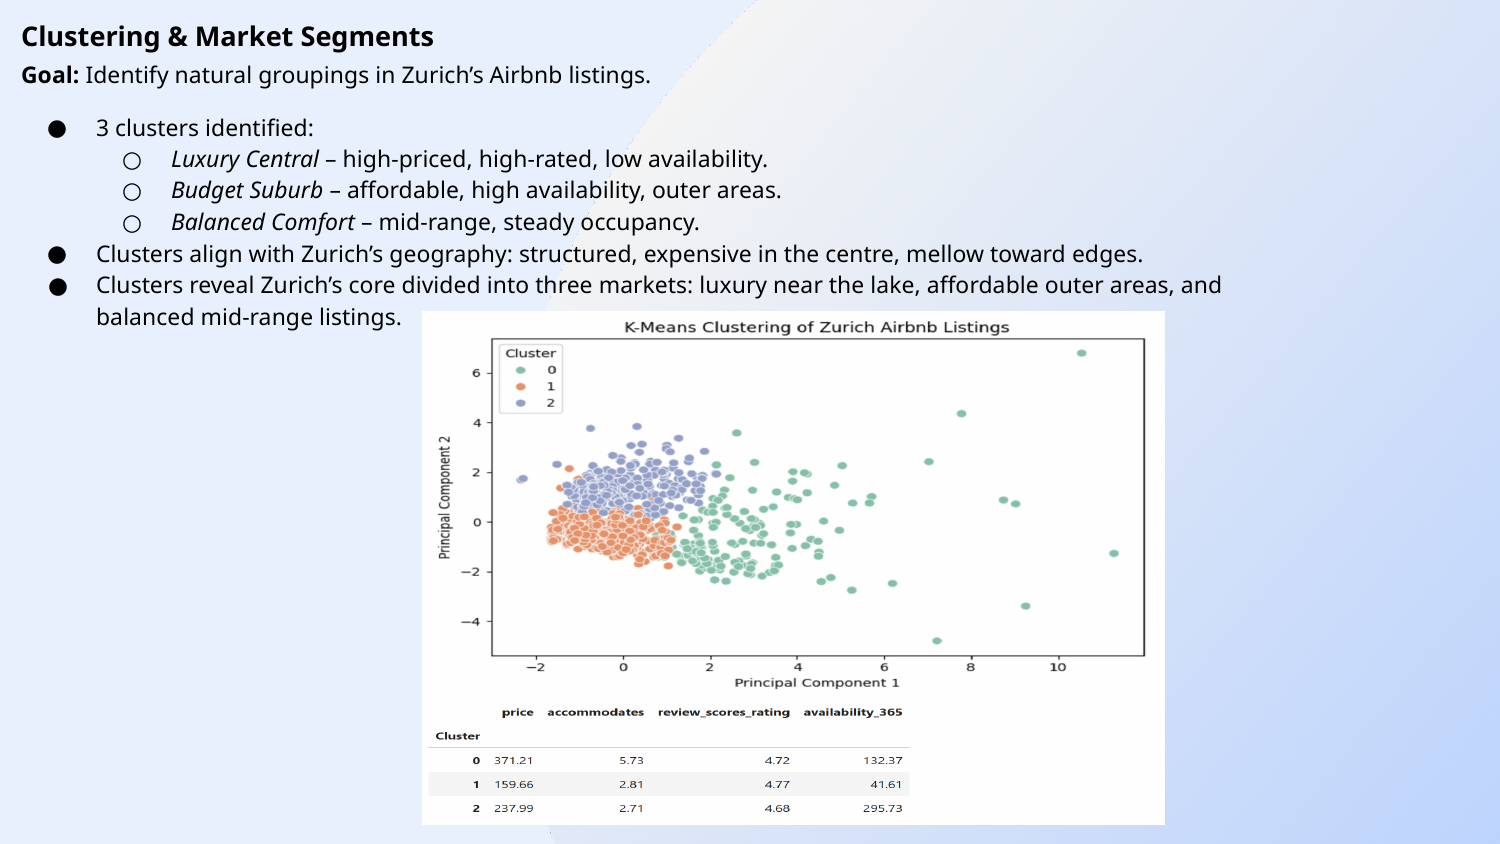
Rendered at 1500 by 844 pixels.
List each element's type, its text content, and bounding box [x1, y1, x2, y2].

picture [422, 0, 1500, 844]
text_box Clustering & Market Segments Goal: Identify natural groupings in Zurich’s Airbnb listings. 3 clusters identified: Luxury Central – high-priced, high-rated, low availability. Budget Suburb – affordable, high availability, outer areas. Balanced Comfort – mid-range, steady occupancy. Clusters align with Zurich’s geography: structured, expensive in the centre, mellow toward edges. Clusters reveal Zurich’s core divided into three markets: luxury near the lake, affordable outer areas, and balanced mid-range listings. [5, 0, 1325, 299]
